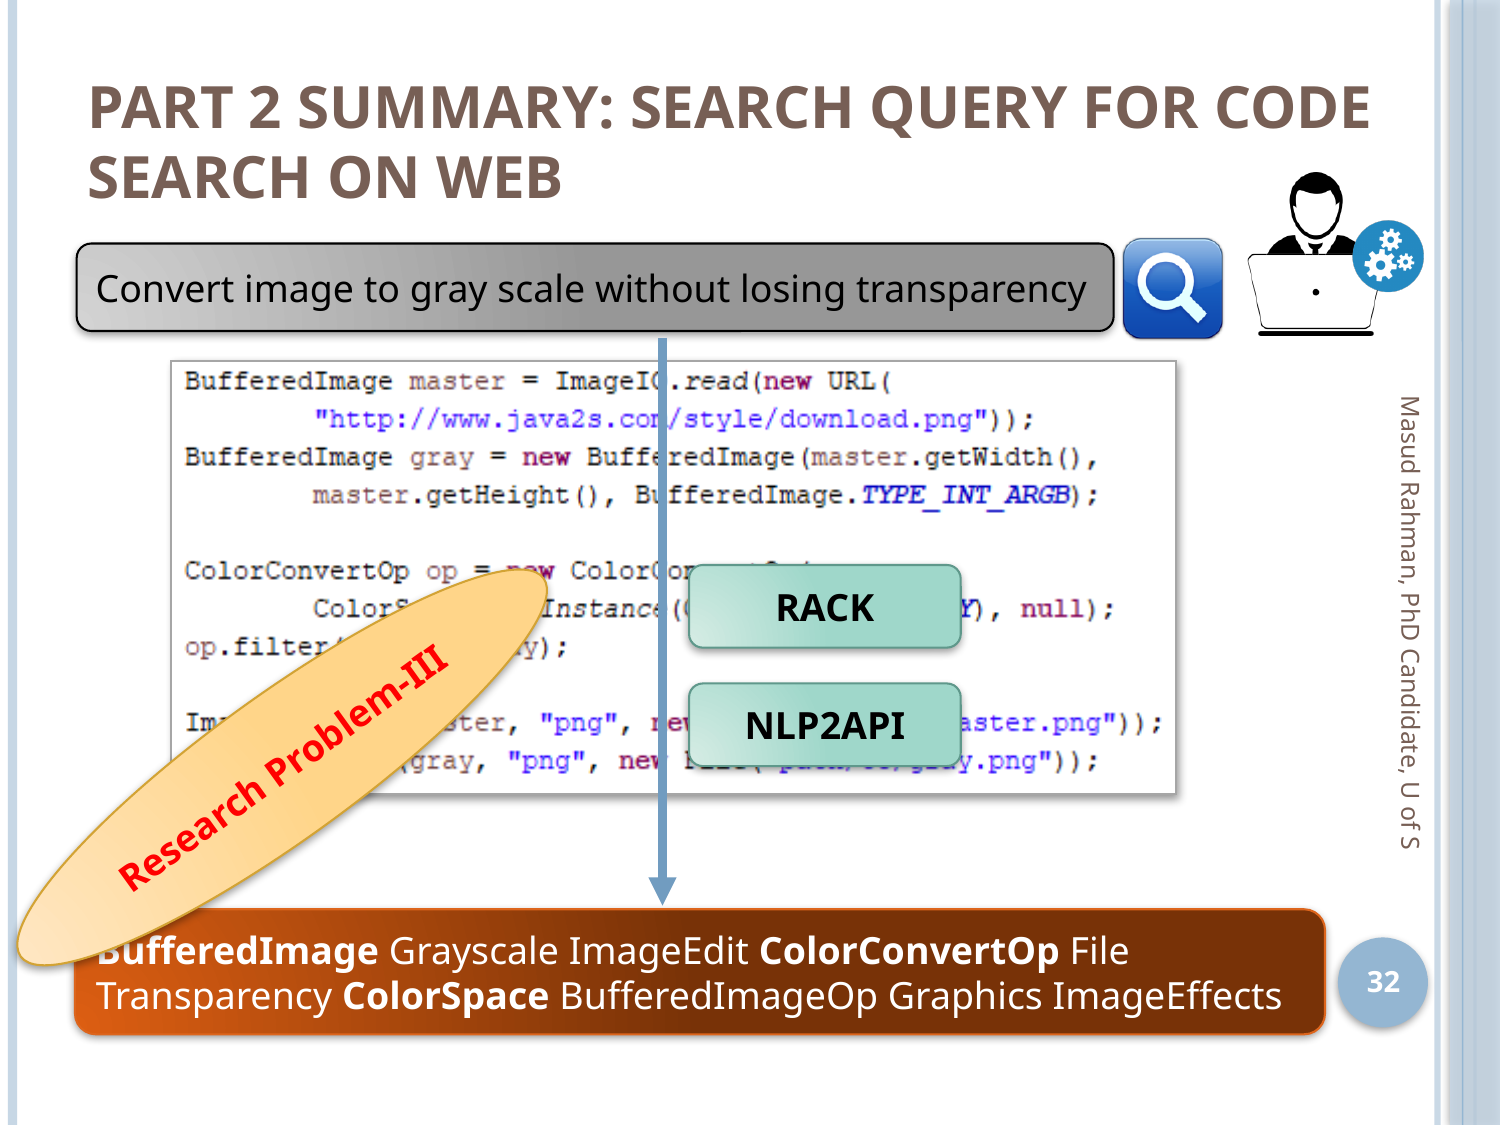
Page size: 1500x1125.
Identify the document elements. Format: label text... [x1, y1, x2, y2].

text_box Convert image to gray scale without losing transparency [75, 242, 1109, 333]
footer Masud Rahman, PhD Candidate, U of S [1379, 380, 1440, 906]
picture [1233, 172, 1424, 336]
picture [664, 361, 1176, 794]
slide_number 32 [1333, 940, 1434, 1027]
title Part 2 Summary: Search Query for Code Search on Web [72, 78, 1436, 218]
picture [171, 361, 661, 794]
text_box Research Problem-III [16, 765, 356, 967]
text_box BufferedImage Grayscale ImageEdit ColorConvertOp File Transparency ColorSpace BufferedImageOp Graphics ImageEffects [73, 908, 1327, 1036]
picture [1115, 231, 1230, 345]
